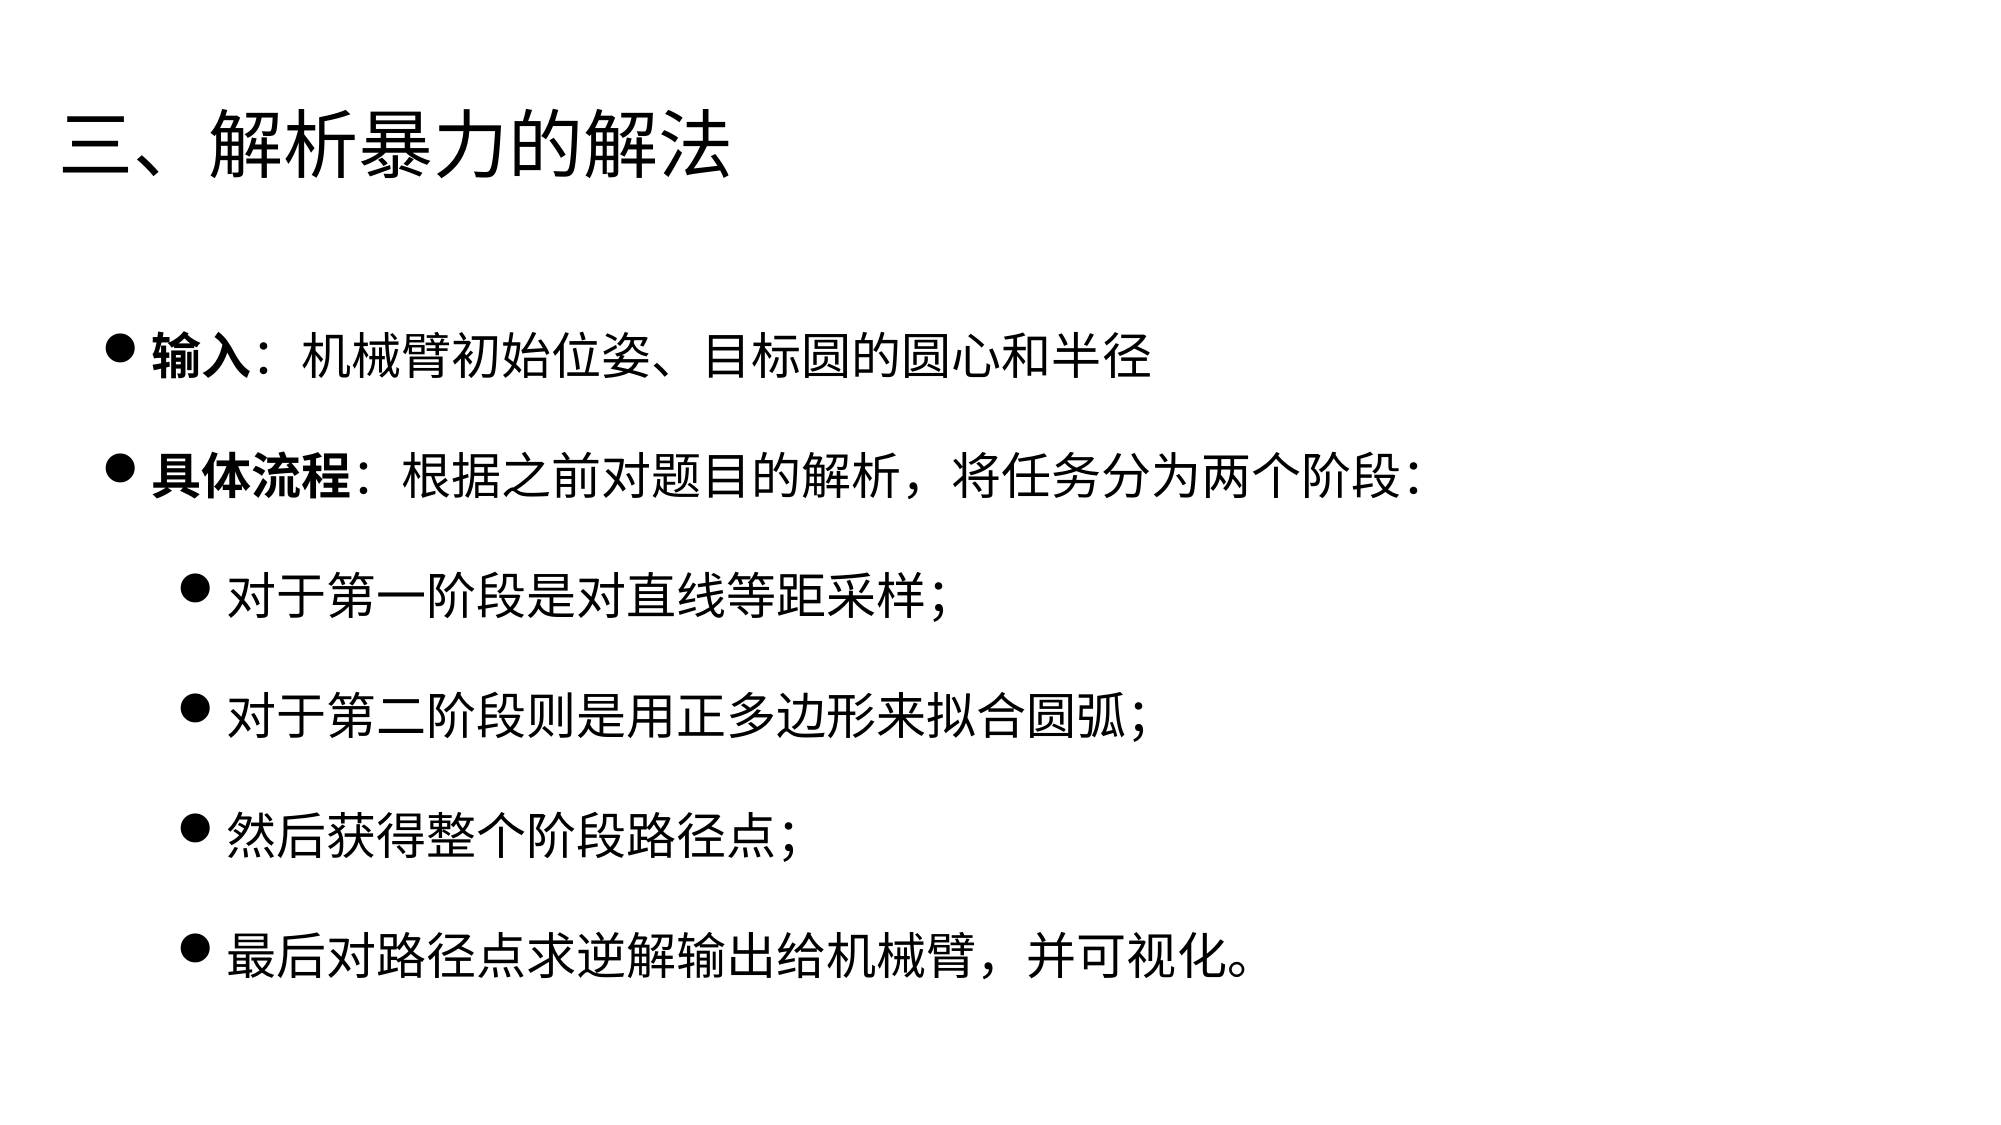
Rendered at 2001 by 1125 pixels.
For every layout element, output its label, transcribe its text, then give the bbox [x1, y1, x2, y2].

text_box 输入：机械臂初始位姿、目标圆的圆心和半径 具体流程：根据之前对题目的解析，将任务分为两个阶段： 对于第一阶段是对直线等距采样； 对于第二阶段则是用正多边形来拟合圆弧； 然后获得整个阶段路径点； 最后对路径点求逆解输出给机械臂，并可视化。 [86, 257, 1882, 1051]
title 三、解析暴力的解法 [43, 39, 1769, 257]
